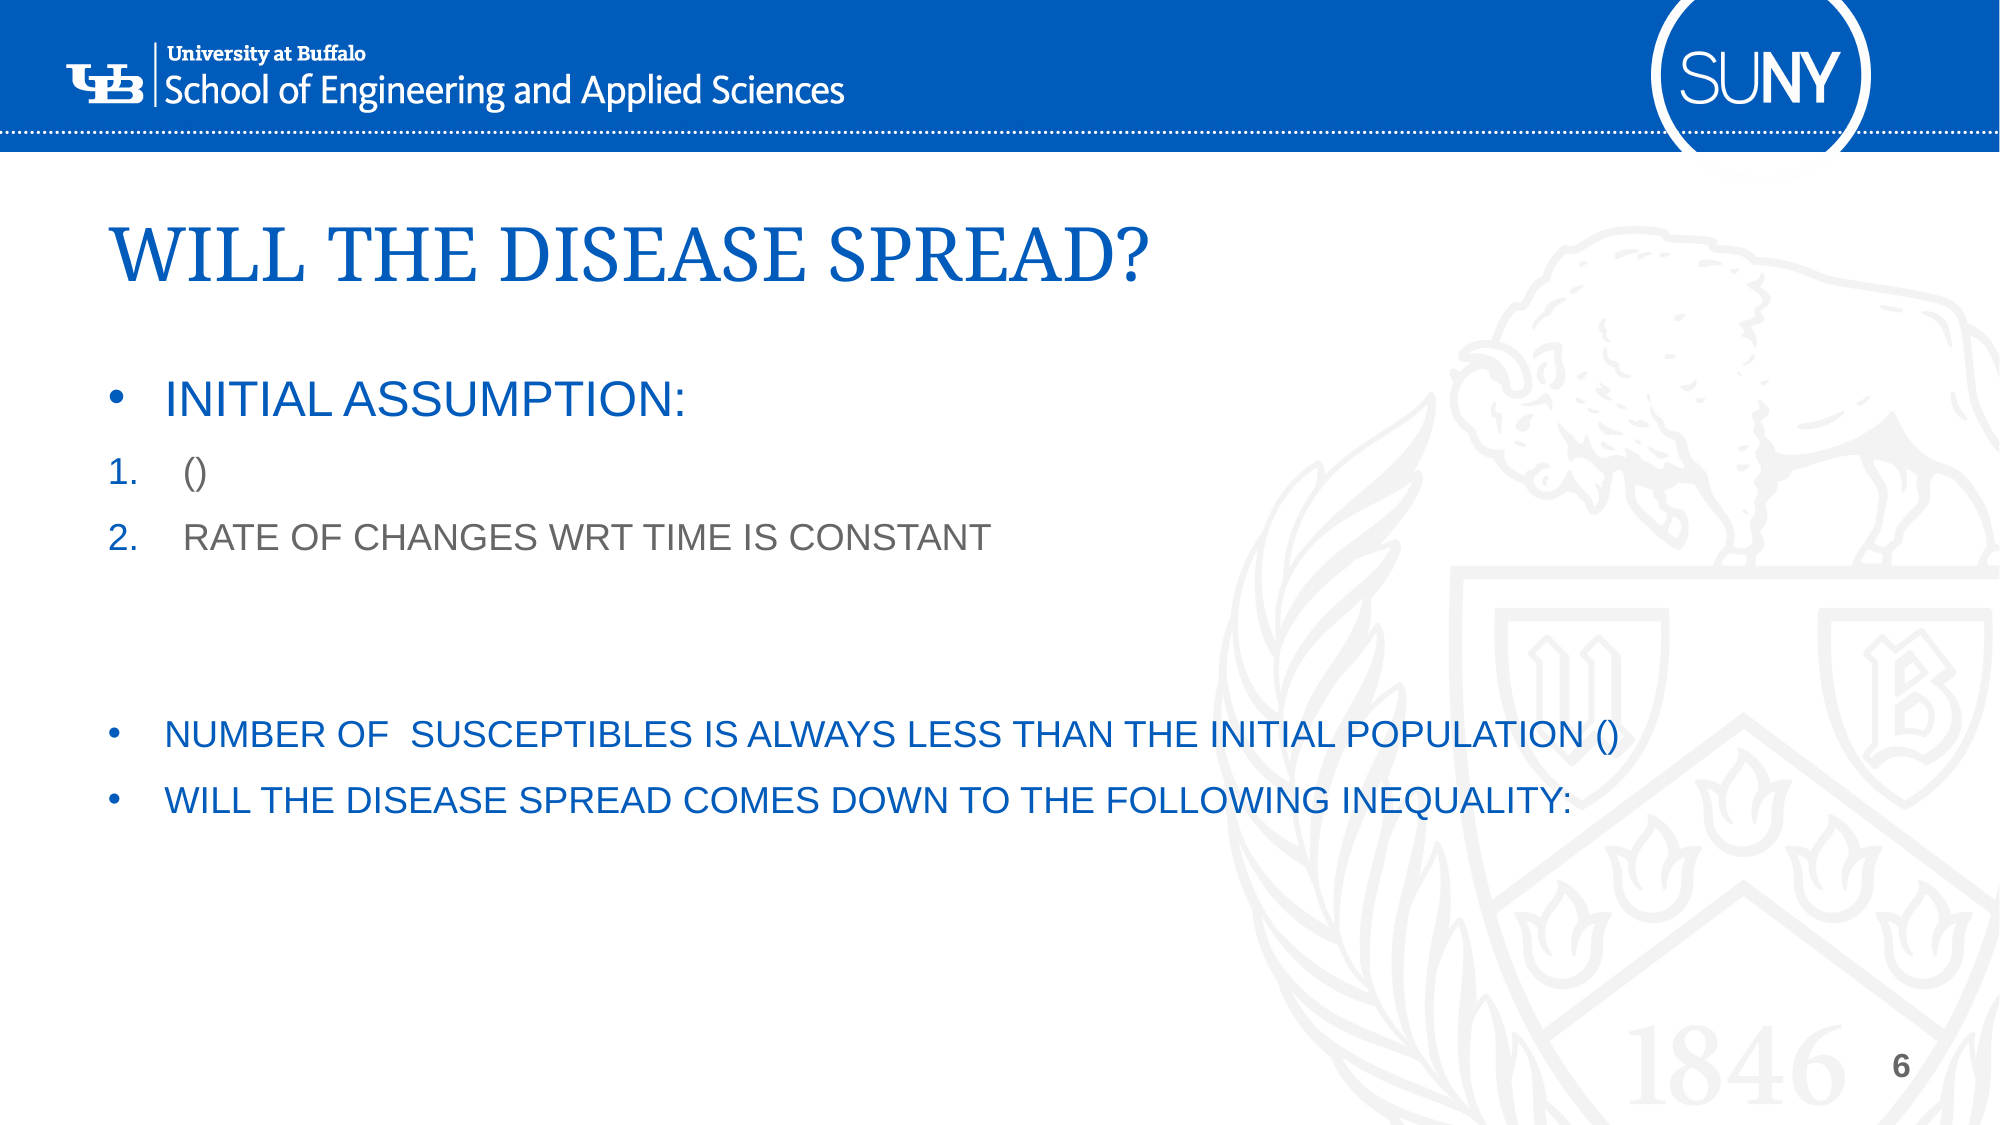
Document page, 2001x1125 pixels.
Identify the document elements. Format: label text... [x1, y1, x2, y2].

picture [0, 0, 2000, 1125]
title WILL THE DISEASE SPREAD? [93, 216, 1819, 335]
